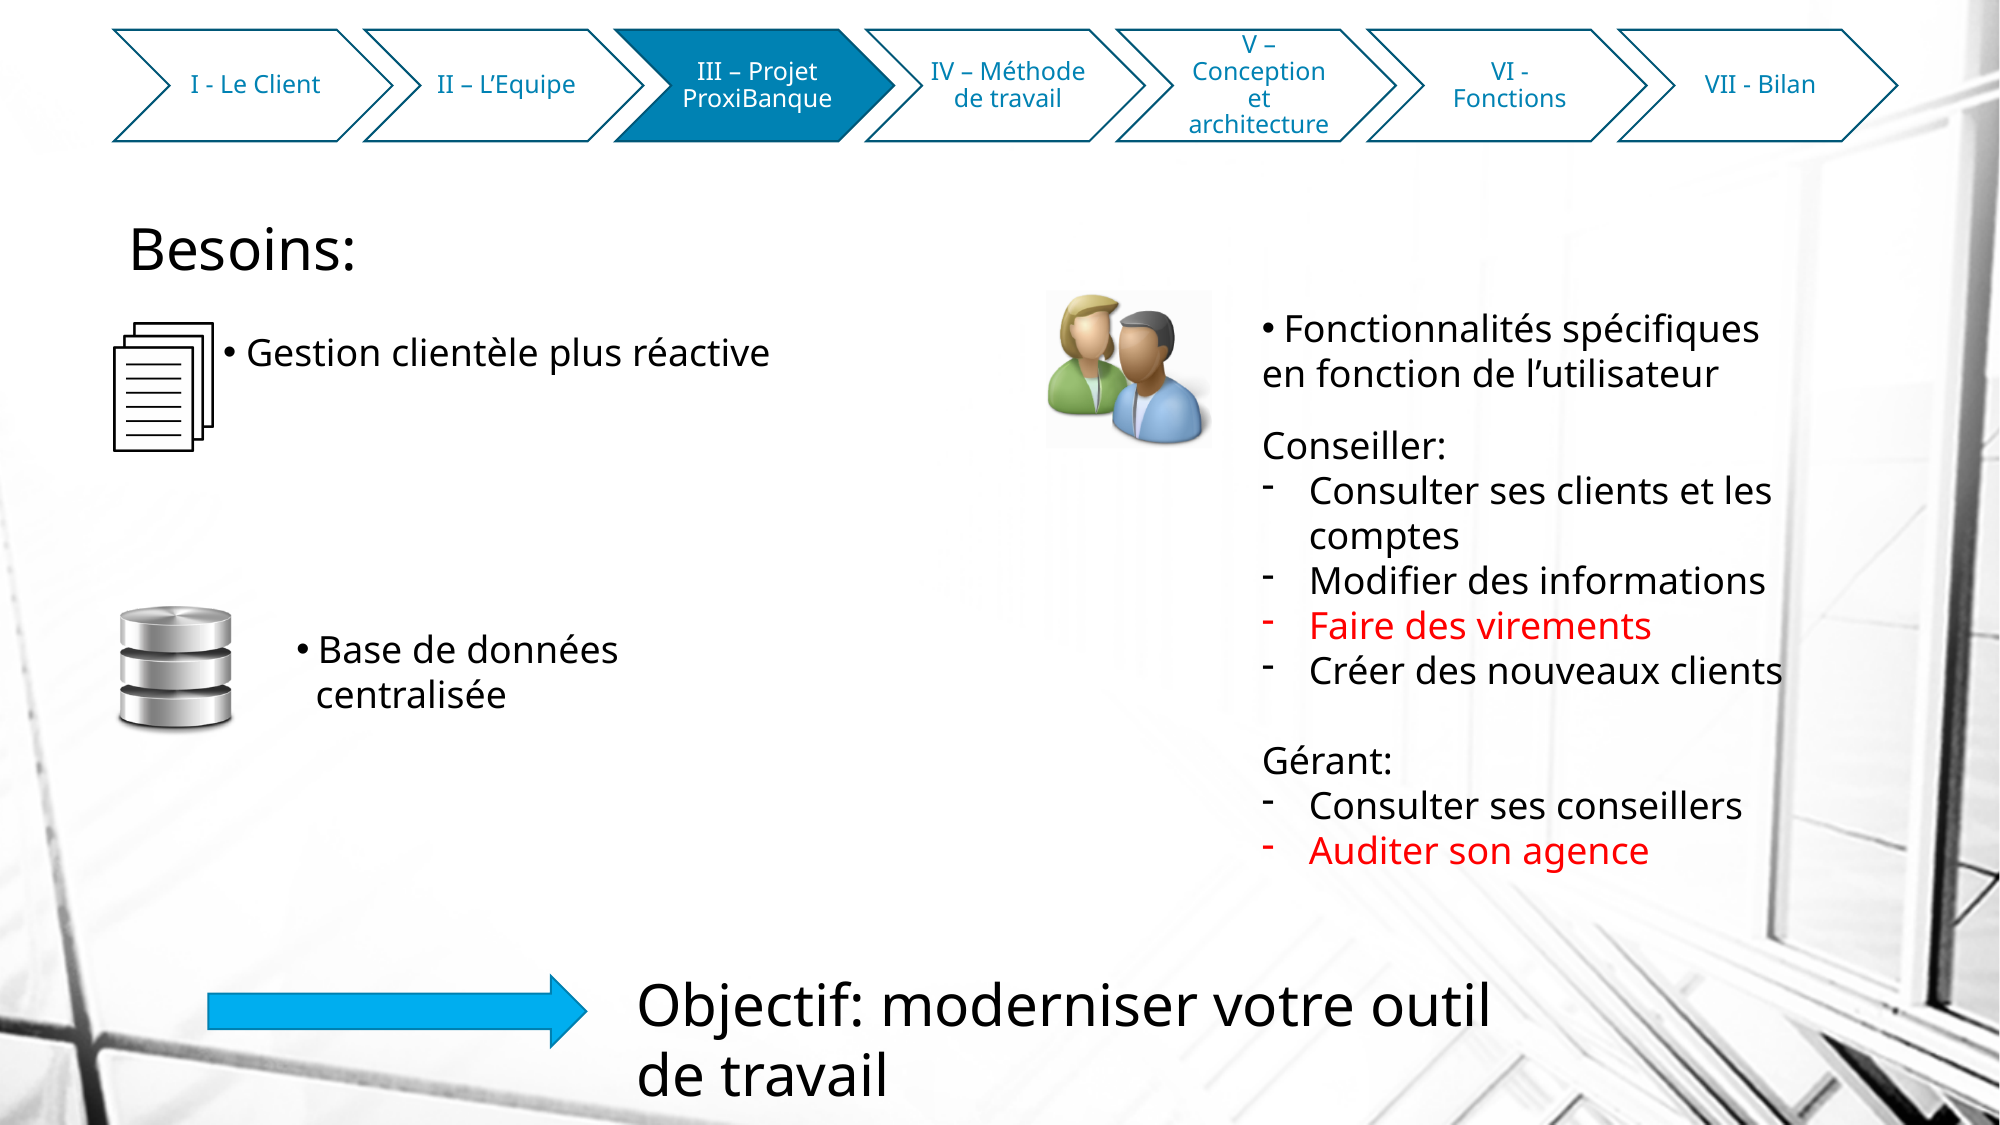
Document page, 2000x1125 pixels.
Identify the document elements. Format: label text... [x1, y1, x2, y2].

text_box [105, 606, 634, 737]
picture [0, 0, 2000, 1125]
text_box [113, 321, 767, 452]
text_box Conseiller: Consulter ses clients et les comptes Modifier des informations Faire des virements Créer des nouveaux clients Gérant: Consulter ses conseillers Auditer son agence [1247, 415, 1886, 880]
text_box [1046, 286, 1791, 452]
text_box [207, 973, 588, 1050]
text_box Besoins: [113, 205, 1709, 335]
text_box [113, 0, 1898, 198]
text_box Objectif: moderniser votre outil de travail [621, 961, 1520, 1116]
